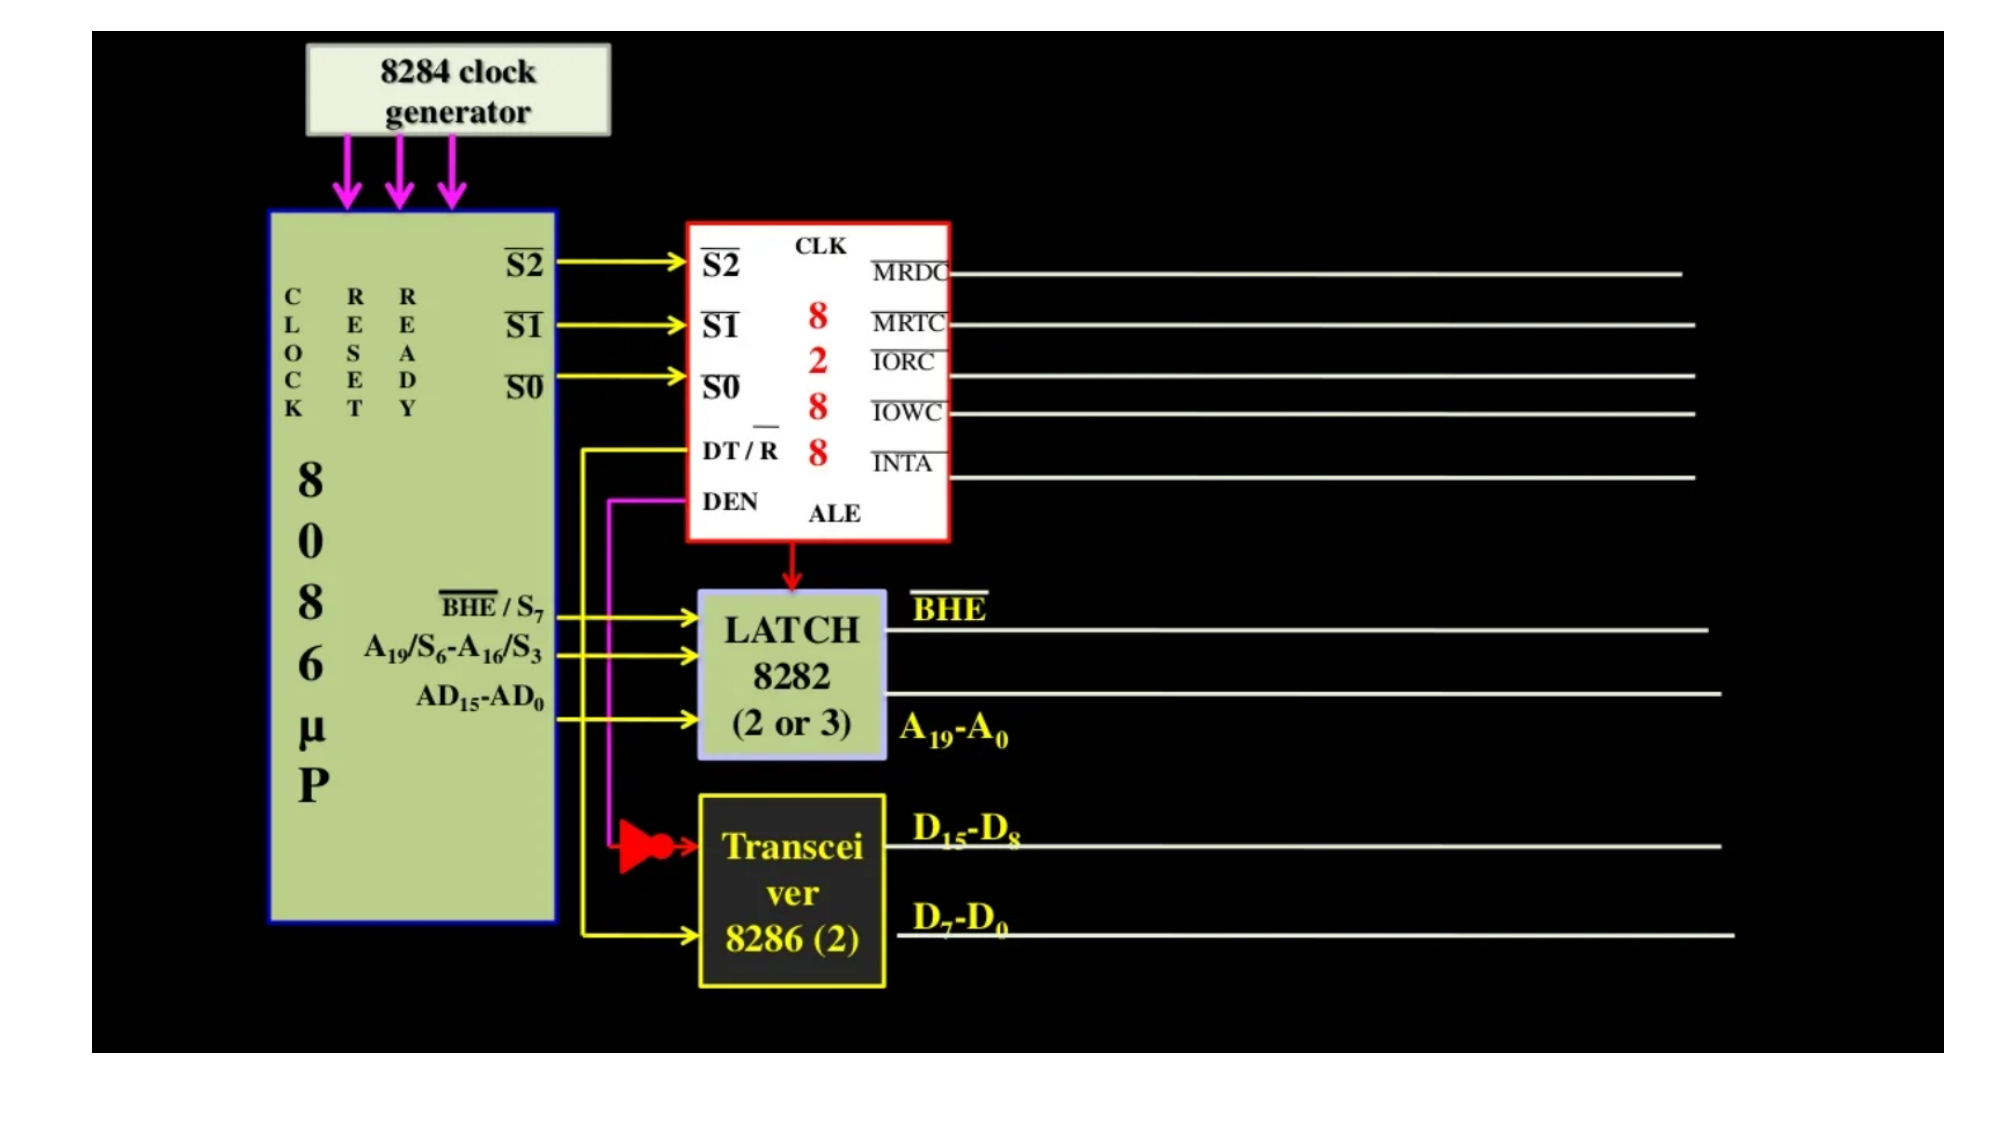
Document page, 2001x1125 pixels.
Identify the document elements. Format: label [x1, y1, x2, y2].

picture [92, 31, 1944, 1053]
